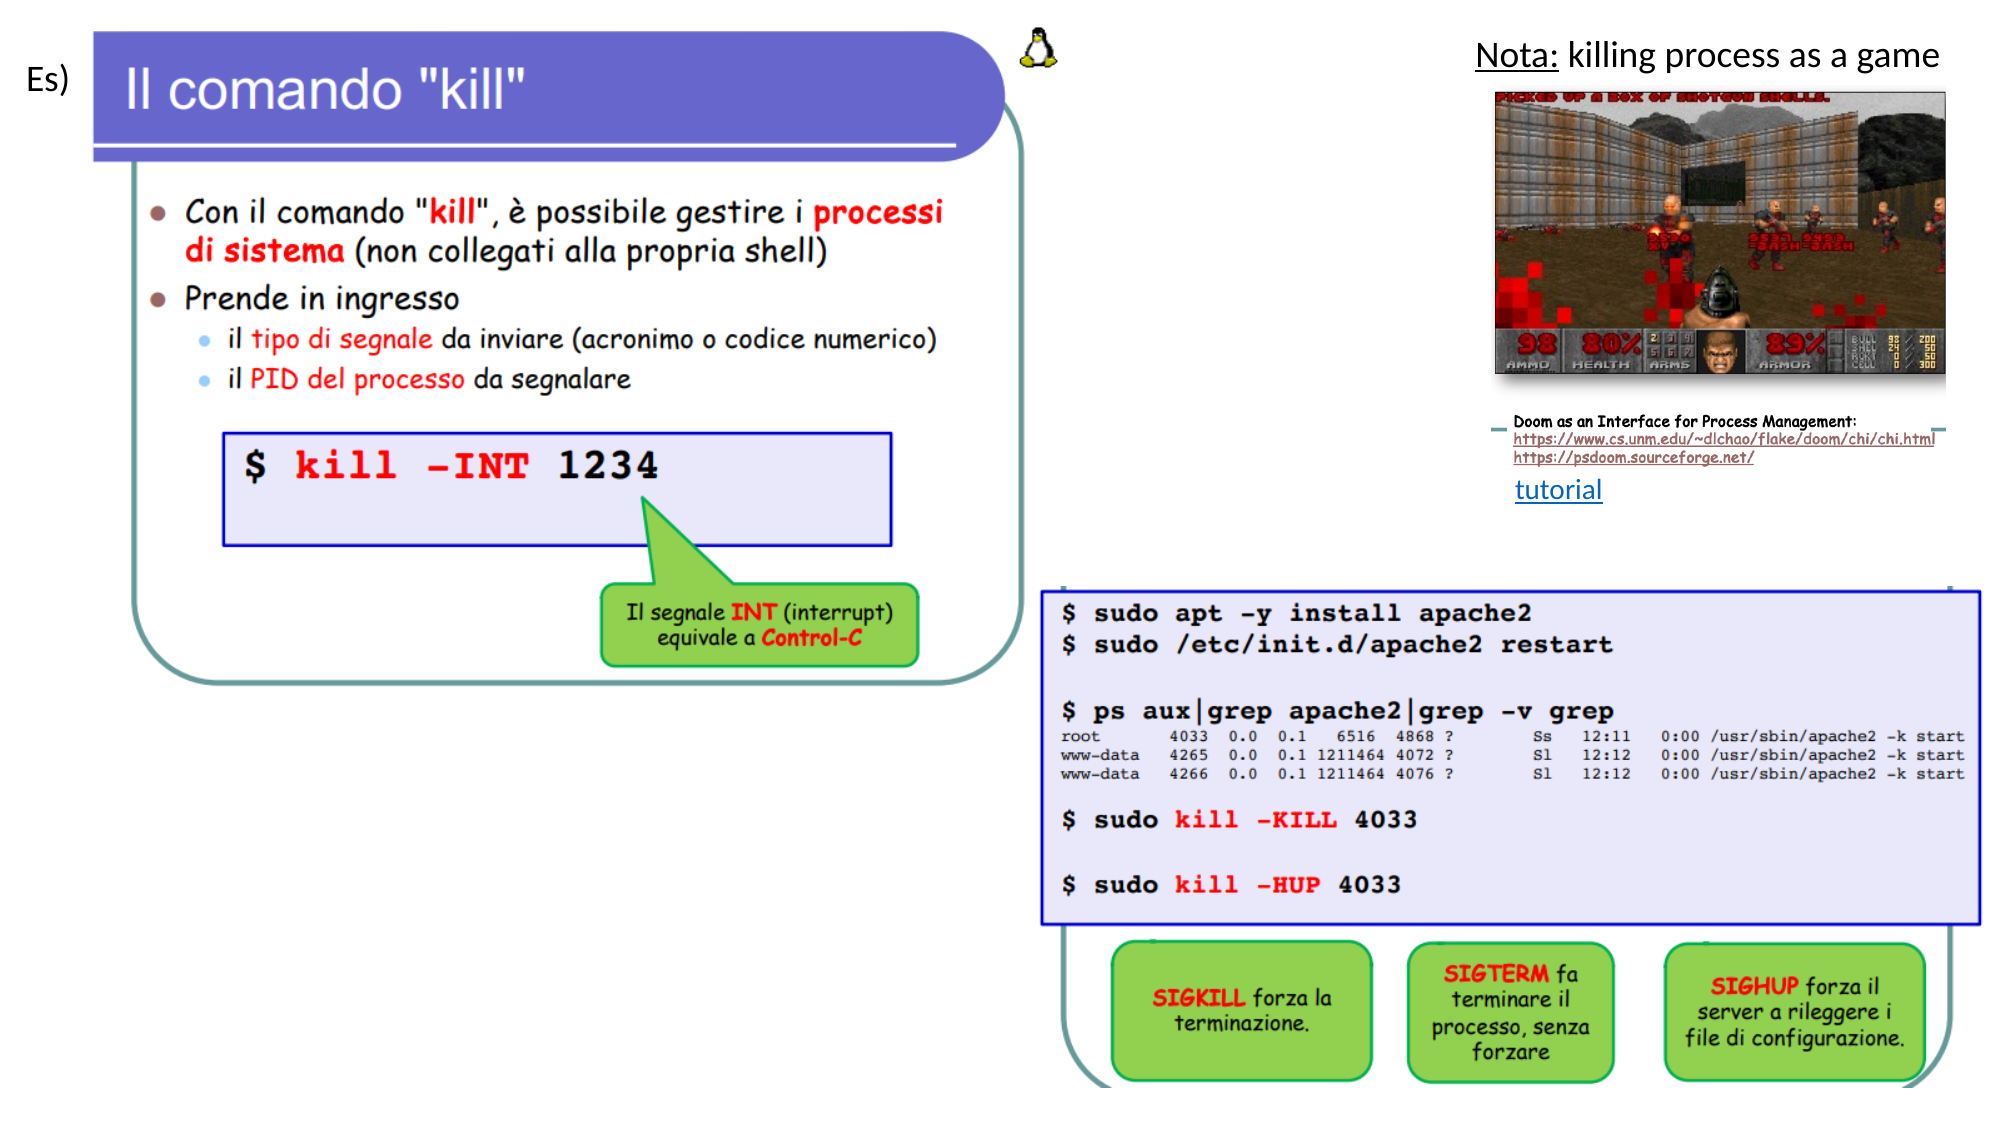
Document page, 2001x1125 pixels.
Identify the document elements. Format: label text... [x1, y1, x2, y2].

picture [80, 10, 2000, 1088]
picture [1491, 85, 1946, 479]
text_box tutorial [1500, 479, 1620, 513]
text_box Nota: killing process as a game [1460, 22, 1956, 83]
text_box Es) [11, 46, 80, 107]
